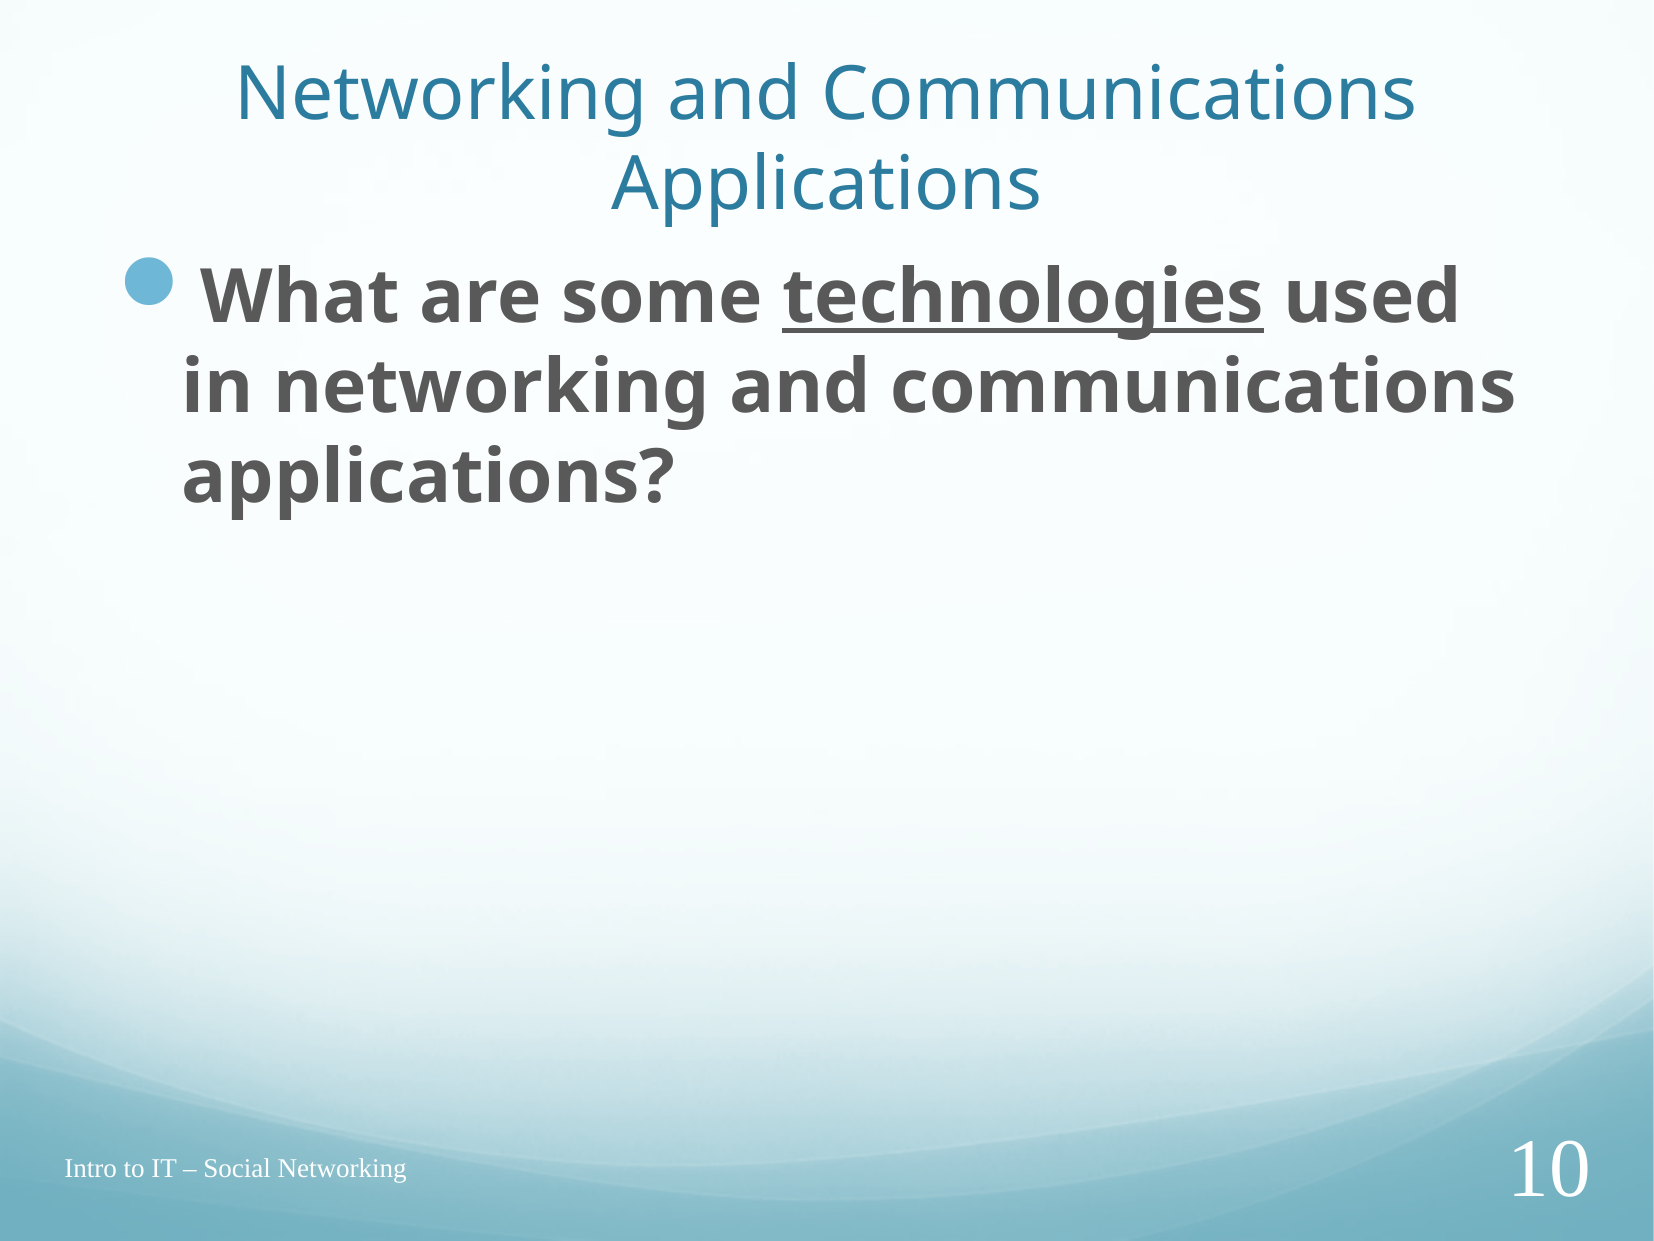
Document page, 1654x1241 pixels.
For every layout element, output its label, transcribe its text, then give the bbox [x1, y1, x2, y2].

title Networking and Communications Applications [82, 25, 1571, 233]
footer Intro to IT – Social Networking [47, 1134, 924, 1201]
list What are some technologies used in networking and communications applications? [101, 239, 1565, 1058]
slide_number 10 [1428, 1134, 1608, 1201]
